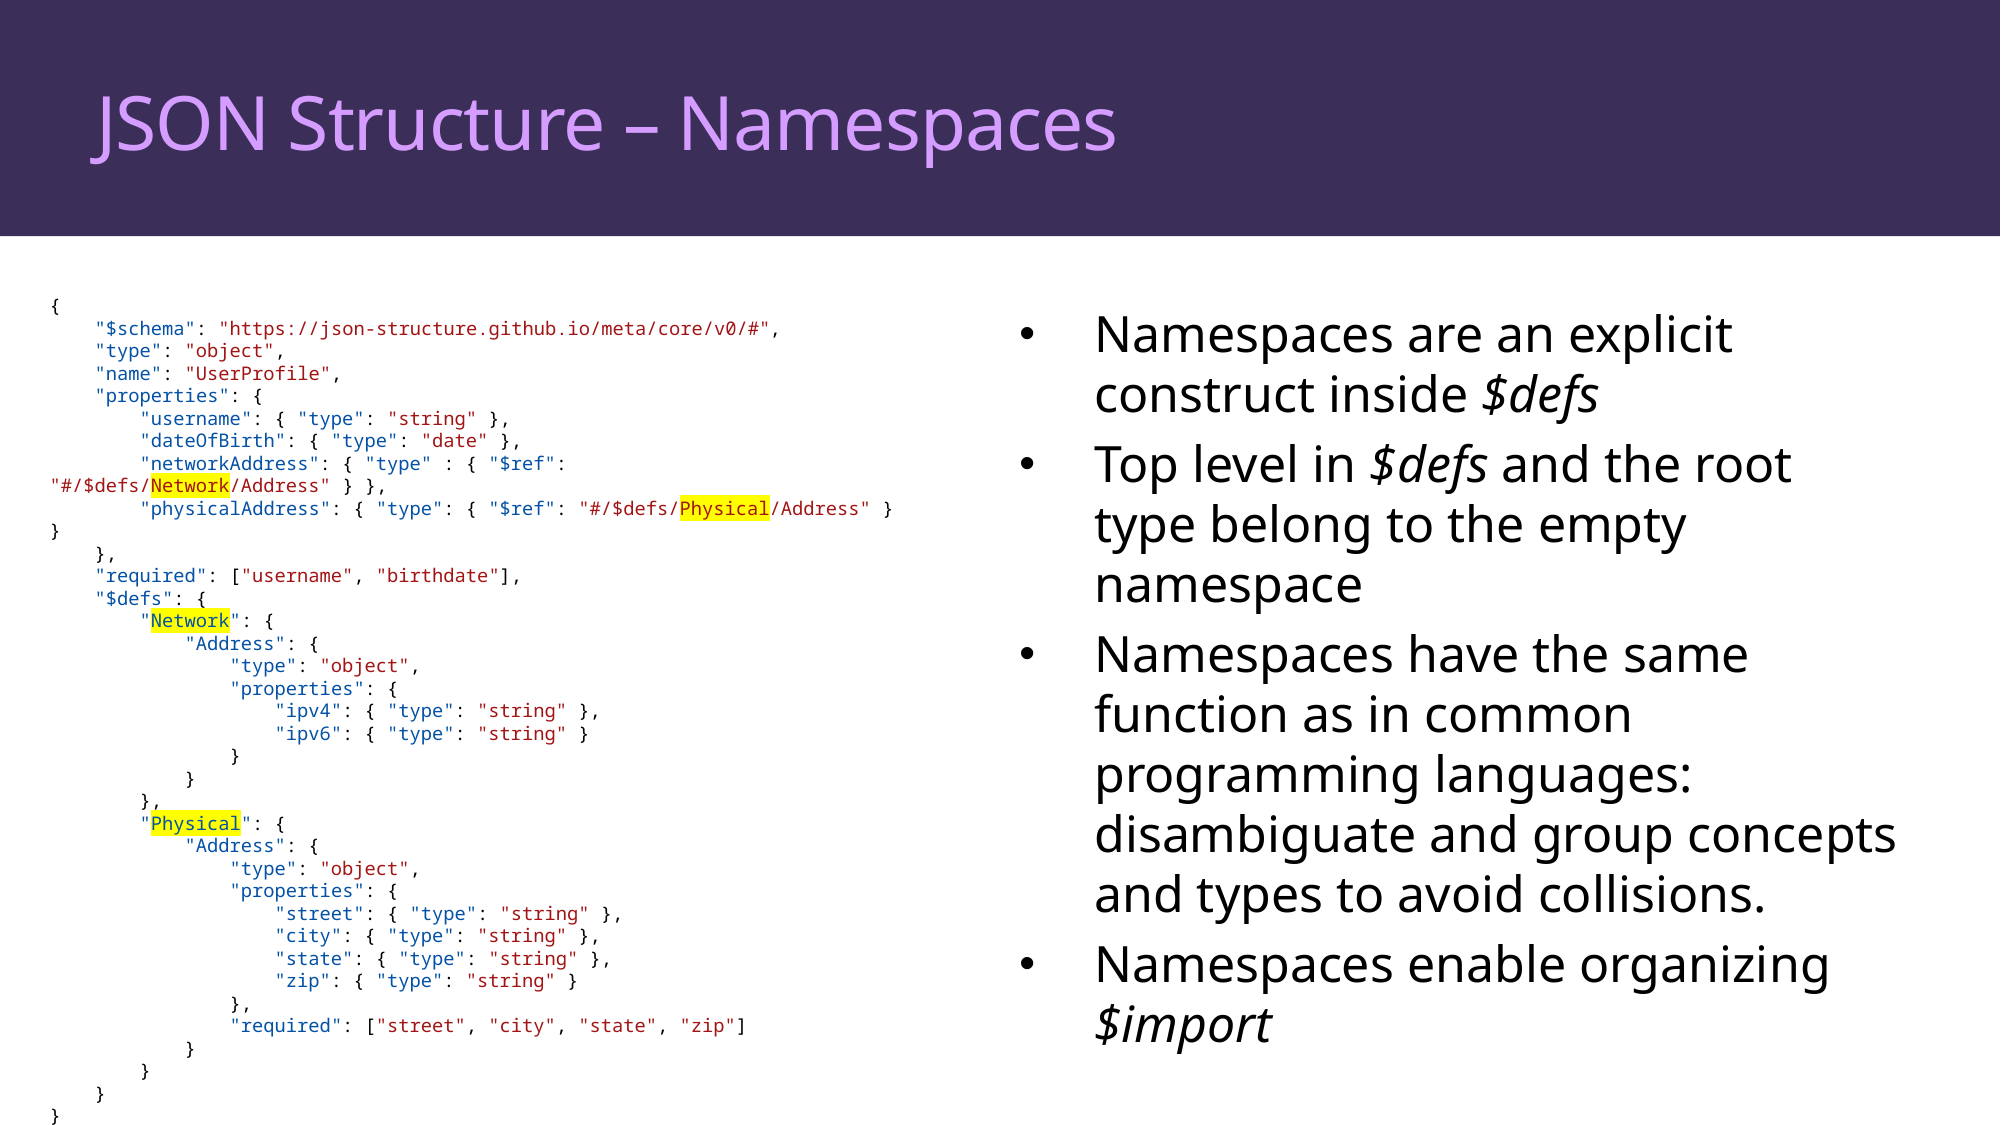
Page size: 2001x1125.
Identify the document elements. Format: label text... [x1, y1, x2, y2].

list Namespaces are an explicit construct inside $defs Top level in $defs and the root type belong to the empty namespace Namespaces have the same function as in common programming languages: disambiguate and group concepts and types to avoid collisions. Namespaces enable organizing $import [1019, 302, 1904, 1006]
title JSON Structure – Namespaces [96, 75, 1904, 166]
text_box { "$schema": "https://json-structure.github.io/meta/core/v0/#", "type": "object", "name": "UserProfile", "properties": { "username": { "type": "string" }, "dateOfBirth": { "type": "date" }, "networkAddress": { "type" : { "$ref": "#/$defs/Network/Address" } }, "physicalAddress": { "type": { "$ref": "#/$defs/Physical/Address" } } }, "required": ["username", "birthdate"], "$defs": { "Network": { "Address": { "type": "object", "properties": { "ipv4": { "type": "string" }, "ipv6": { "type": "string" } } } }, "Physical": { "Address": { "type": "object", "properties": { "street": { "type": "string" }, "city": { "type": "string" }, "state": { "type": "string" }, "zip": { "type": "string" } }, "required": ["street", "city", "state", "zip"] } } } } [34, 286, 919, 1125]
